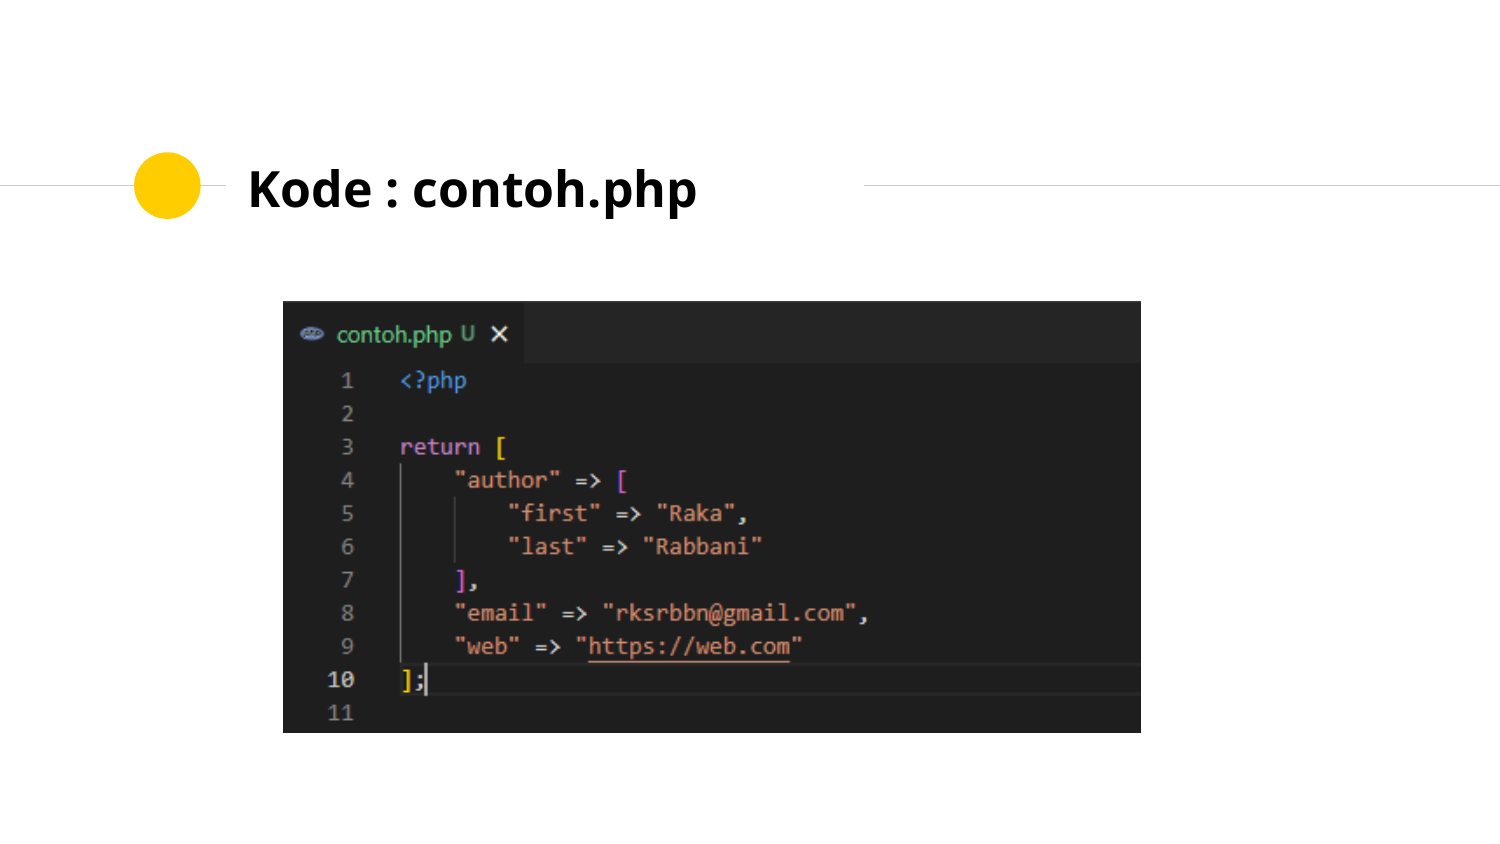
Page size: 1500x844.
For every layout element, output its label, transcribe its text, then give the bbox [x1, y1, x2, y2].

title Kode : contoh.php [232, 142, 869, 215]
picture [283, 301, 1141, 733]
